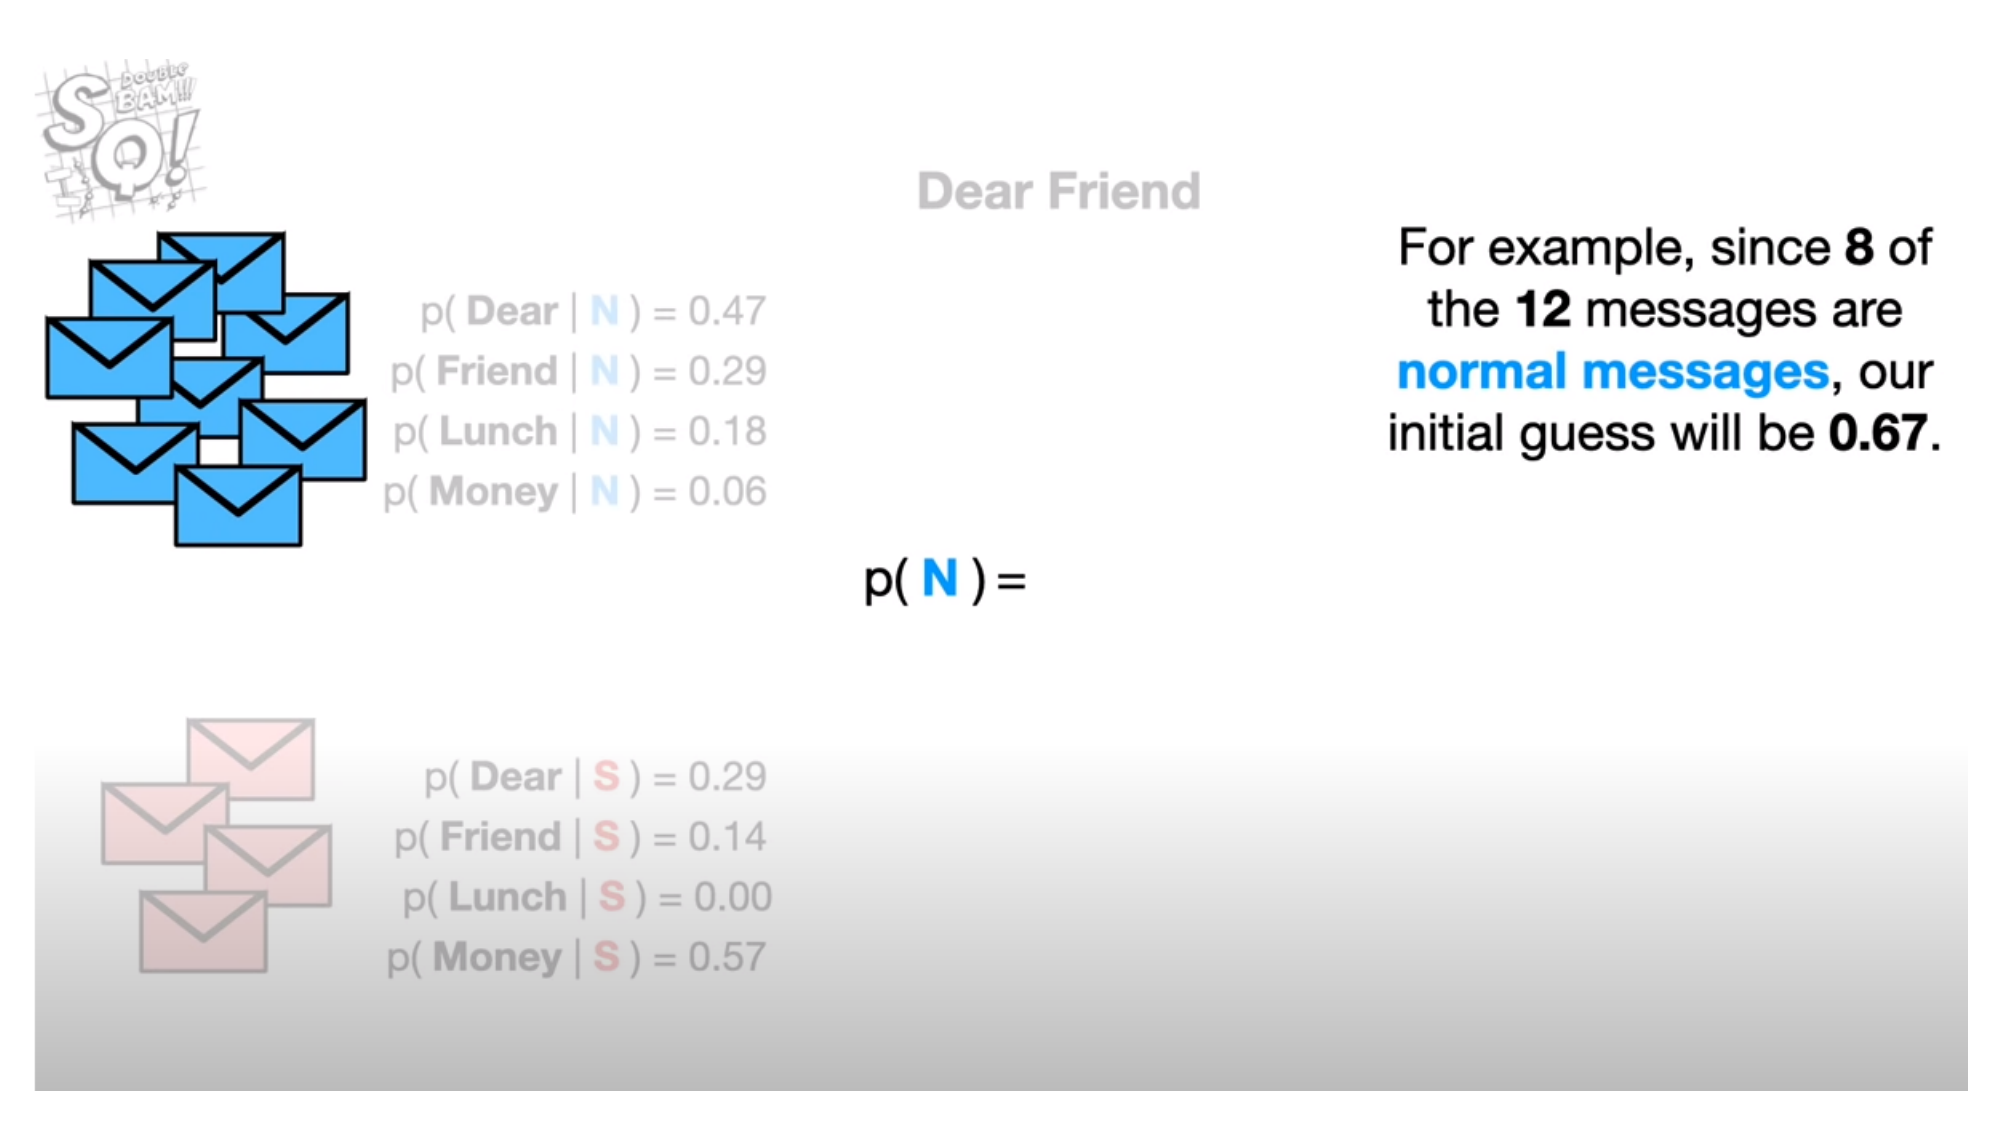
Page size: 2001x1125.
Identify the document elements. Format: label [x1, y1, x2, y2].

list [32, 59, 1968, 1091]
